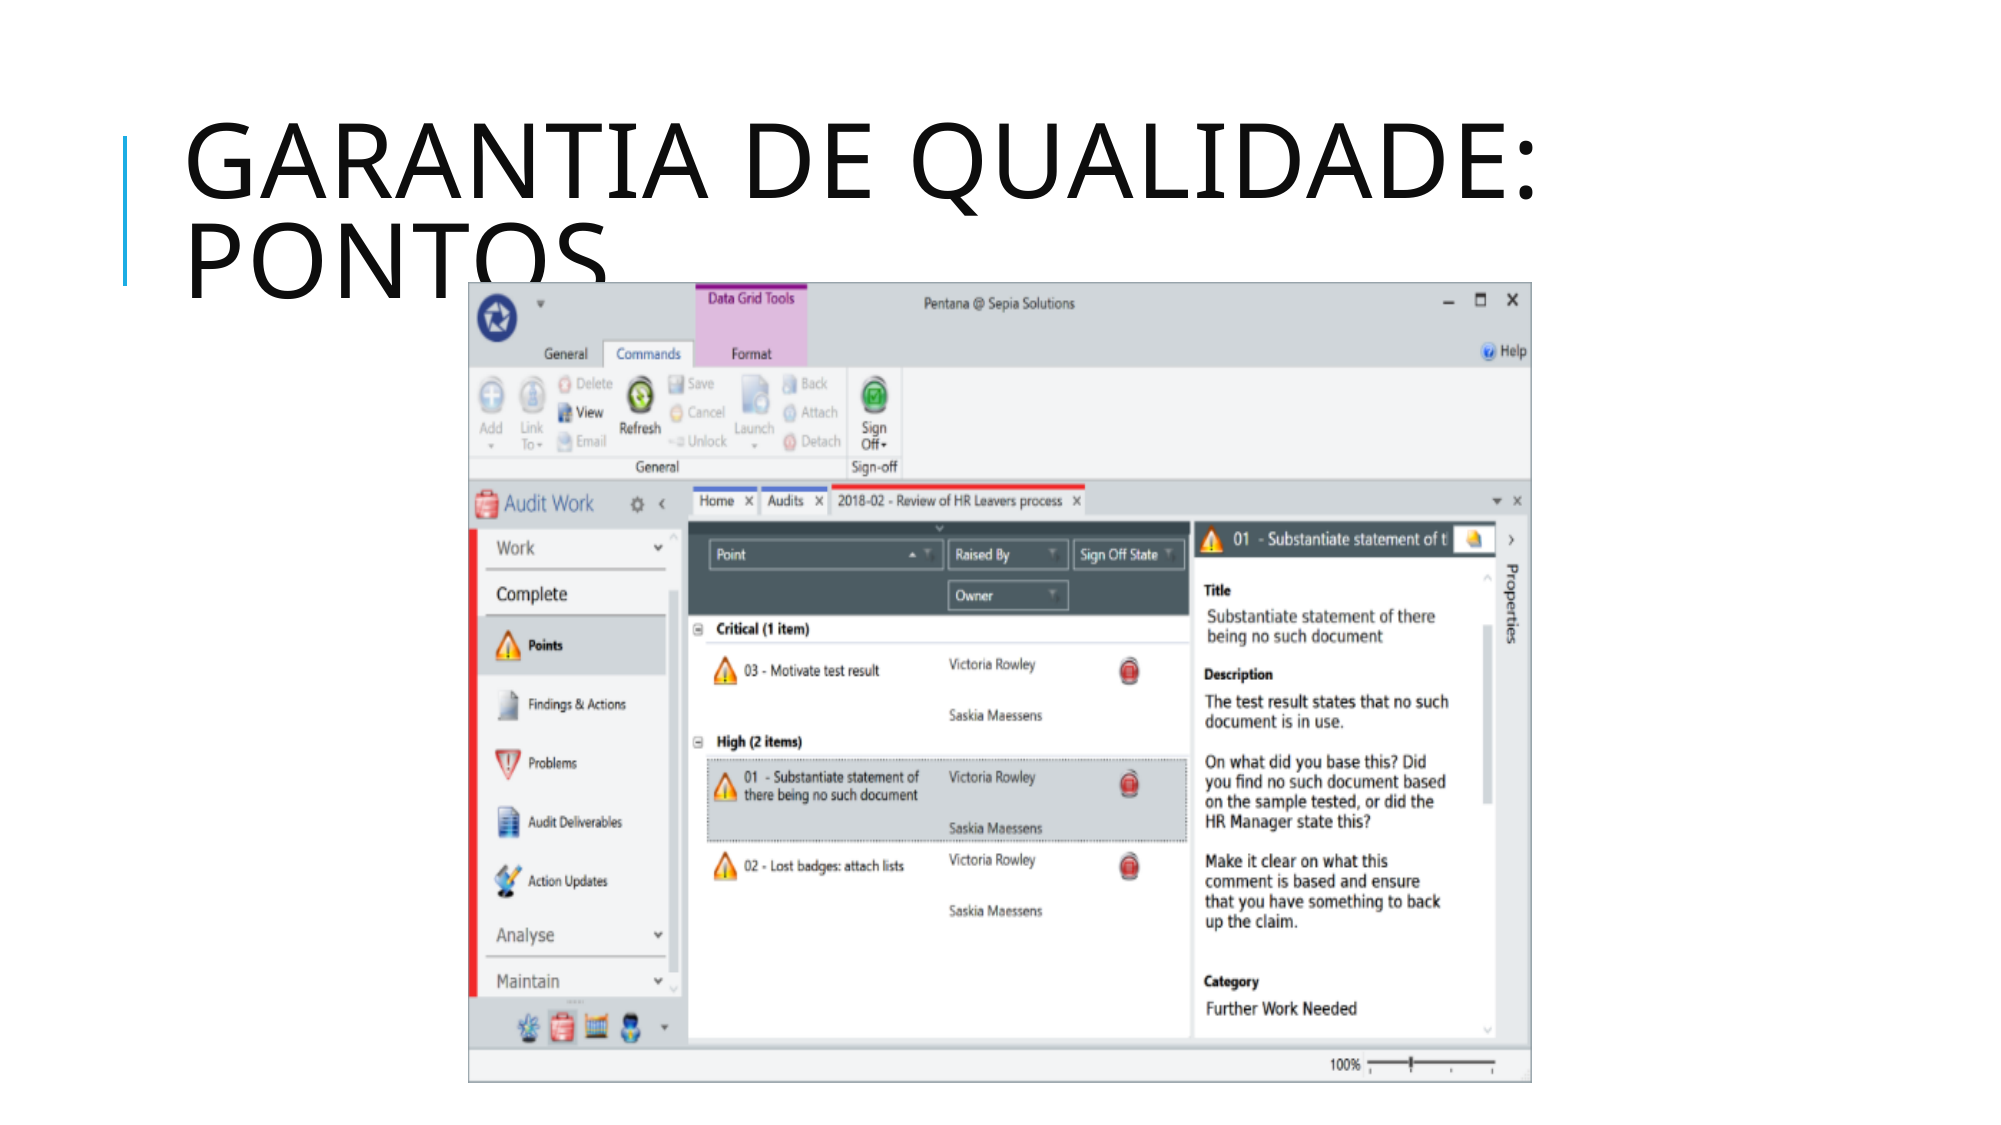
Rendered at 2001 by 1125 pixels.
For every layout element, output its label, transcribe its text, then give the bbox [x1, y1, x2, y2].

title Garantia de qualidade: Pontos [168, 96, 1763, 342]
picture [468, 281, 1532, 1083]
